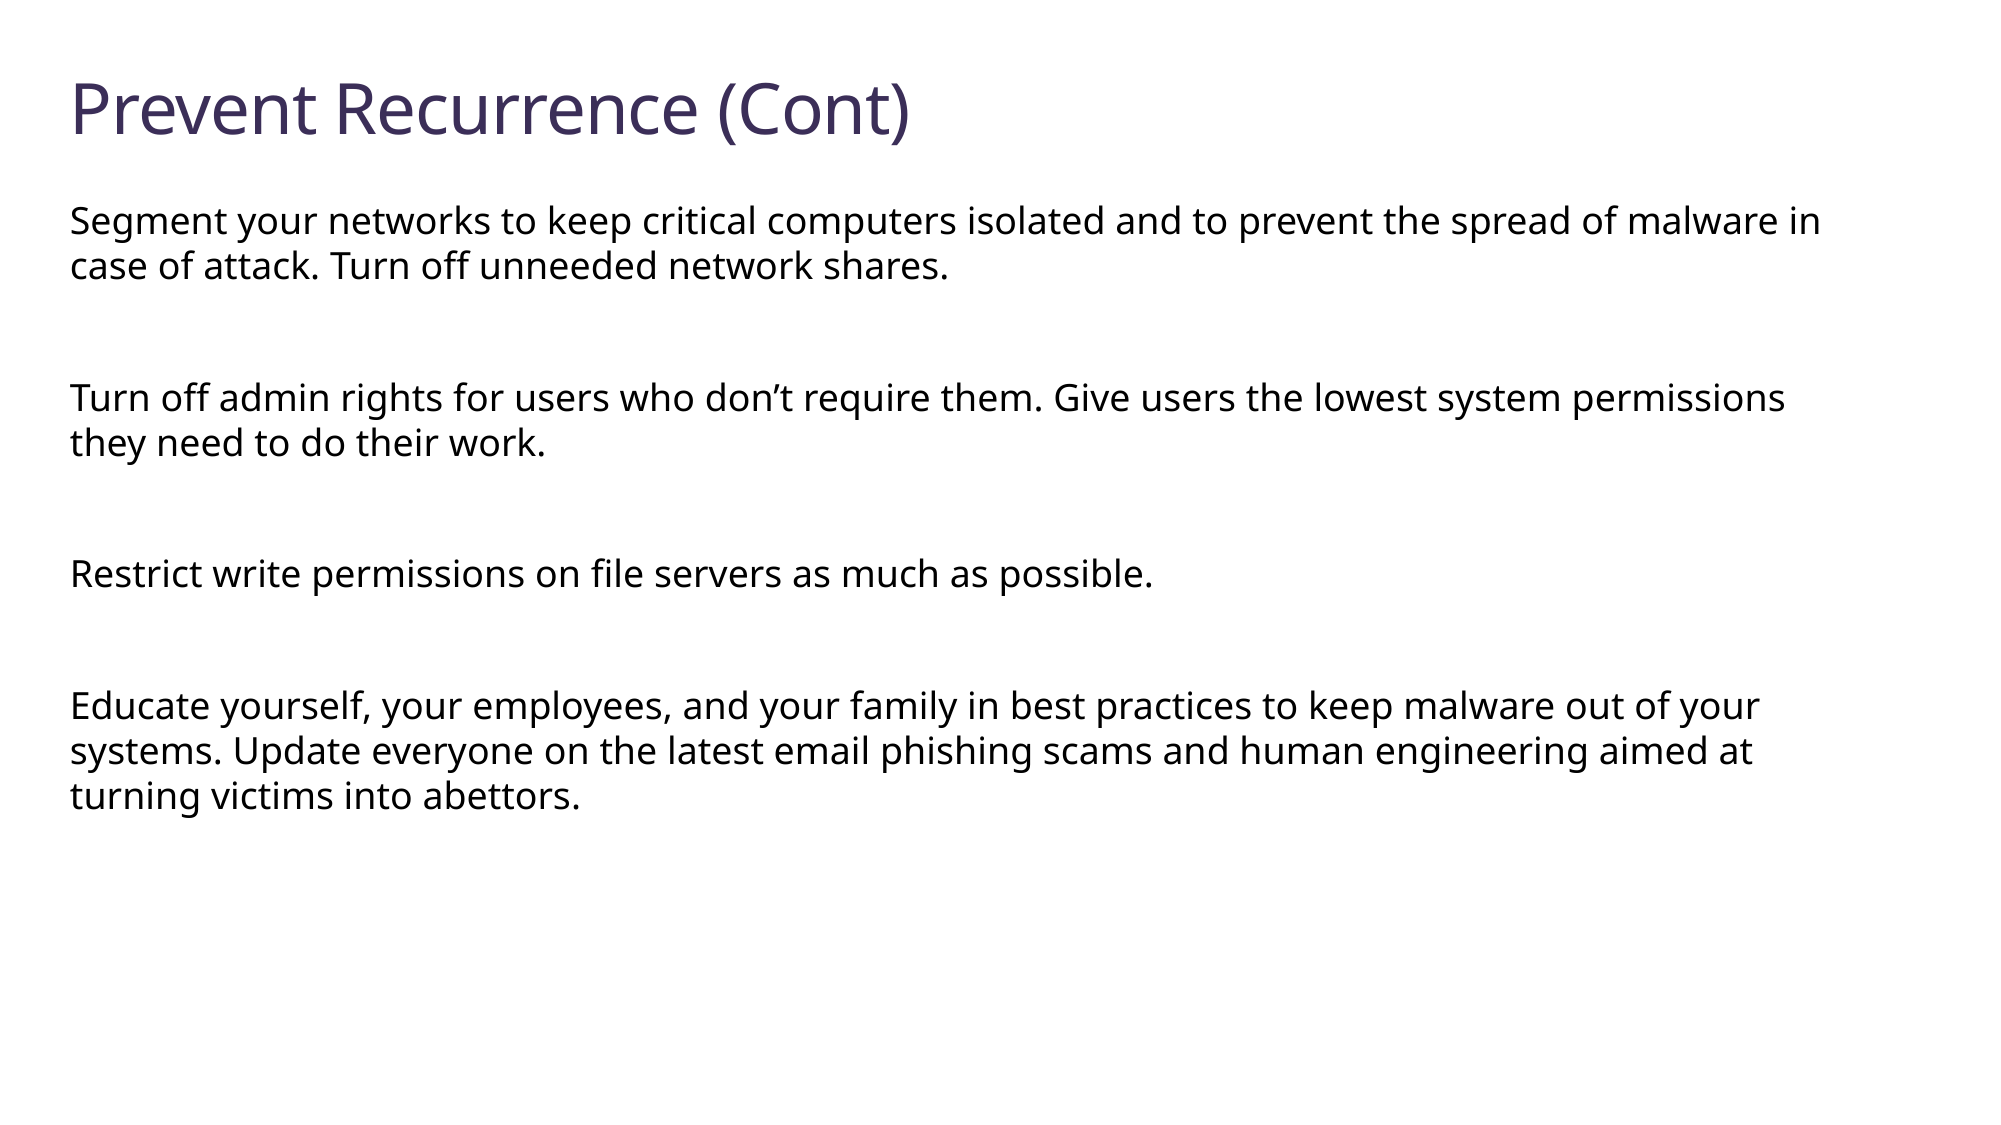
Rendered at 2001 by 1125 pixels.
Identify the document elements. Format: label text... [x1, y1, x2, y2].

title Prevent Recurrence (Cont) [69, 36, 1345, 161]
list Segment your networks to keep critical computers isolated and to prevent the spread of malware in case of attack. Turn off unneeded network shares. Turn off admin rights for users who don’t require them. Give users the lowest system permissions they need to do their work. Restrict write permissions on file servers as much as possible. Educate yourself, your employees, and your family in best practices to keep malware out of your systems. Update everyone on the latest email phishing scams and human engineering aimed at turning victims into abettors. [69, 197, 1829, 280]
